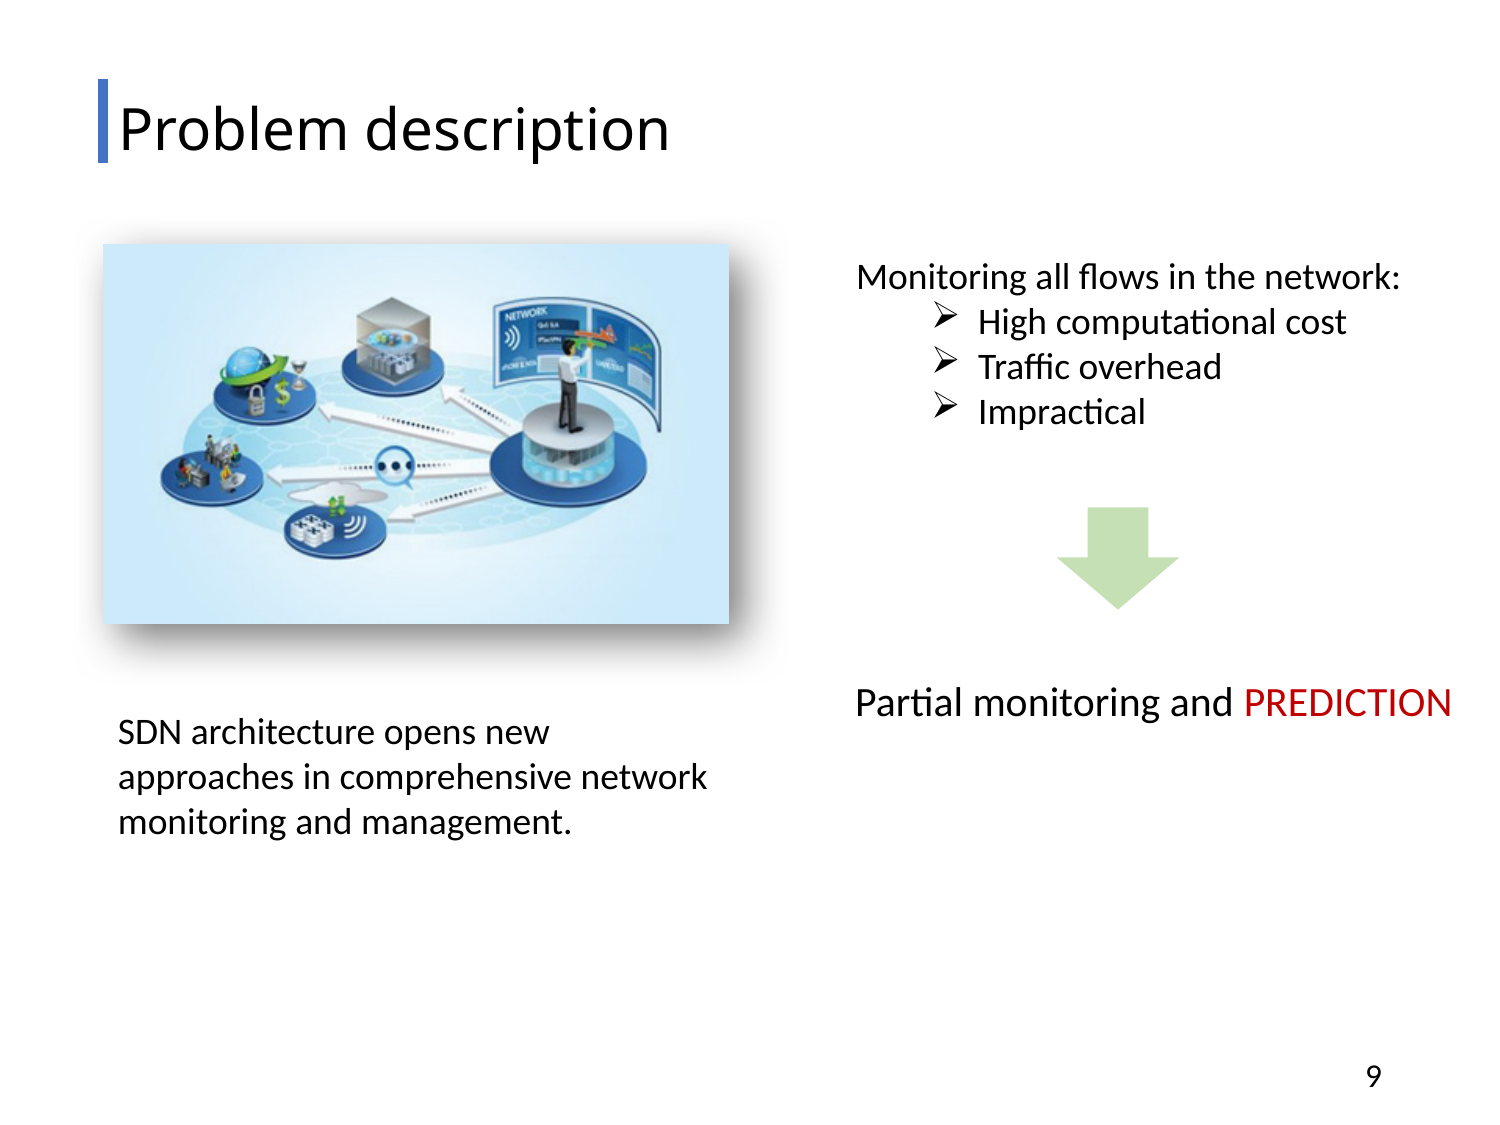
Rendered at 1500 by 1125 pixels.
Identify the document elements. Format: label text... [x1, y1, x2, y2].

picture [103, 244, 729, 625]
slide_number 9 [1059, 1044, 1397, 1105]
text_box SDN architecture opens new approaches in comprehensive network monitoring and management. [103, 699, 729, 850]
text_box [1056, 507, 1180, 610]
title Problem description [103, 59, 1397, 204]
text_box Monitoring all flows in the network: High computational cost Traffic overhead Impractical [841, 244, 1417, 440]
text_box Partial monitoring and PREDICTION [840, 667, 1468, 732]
